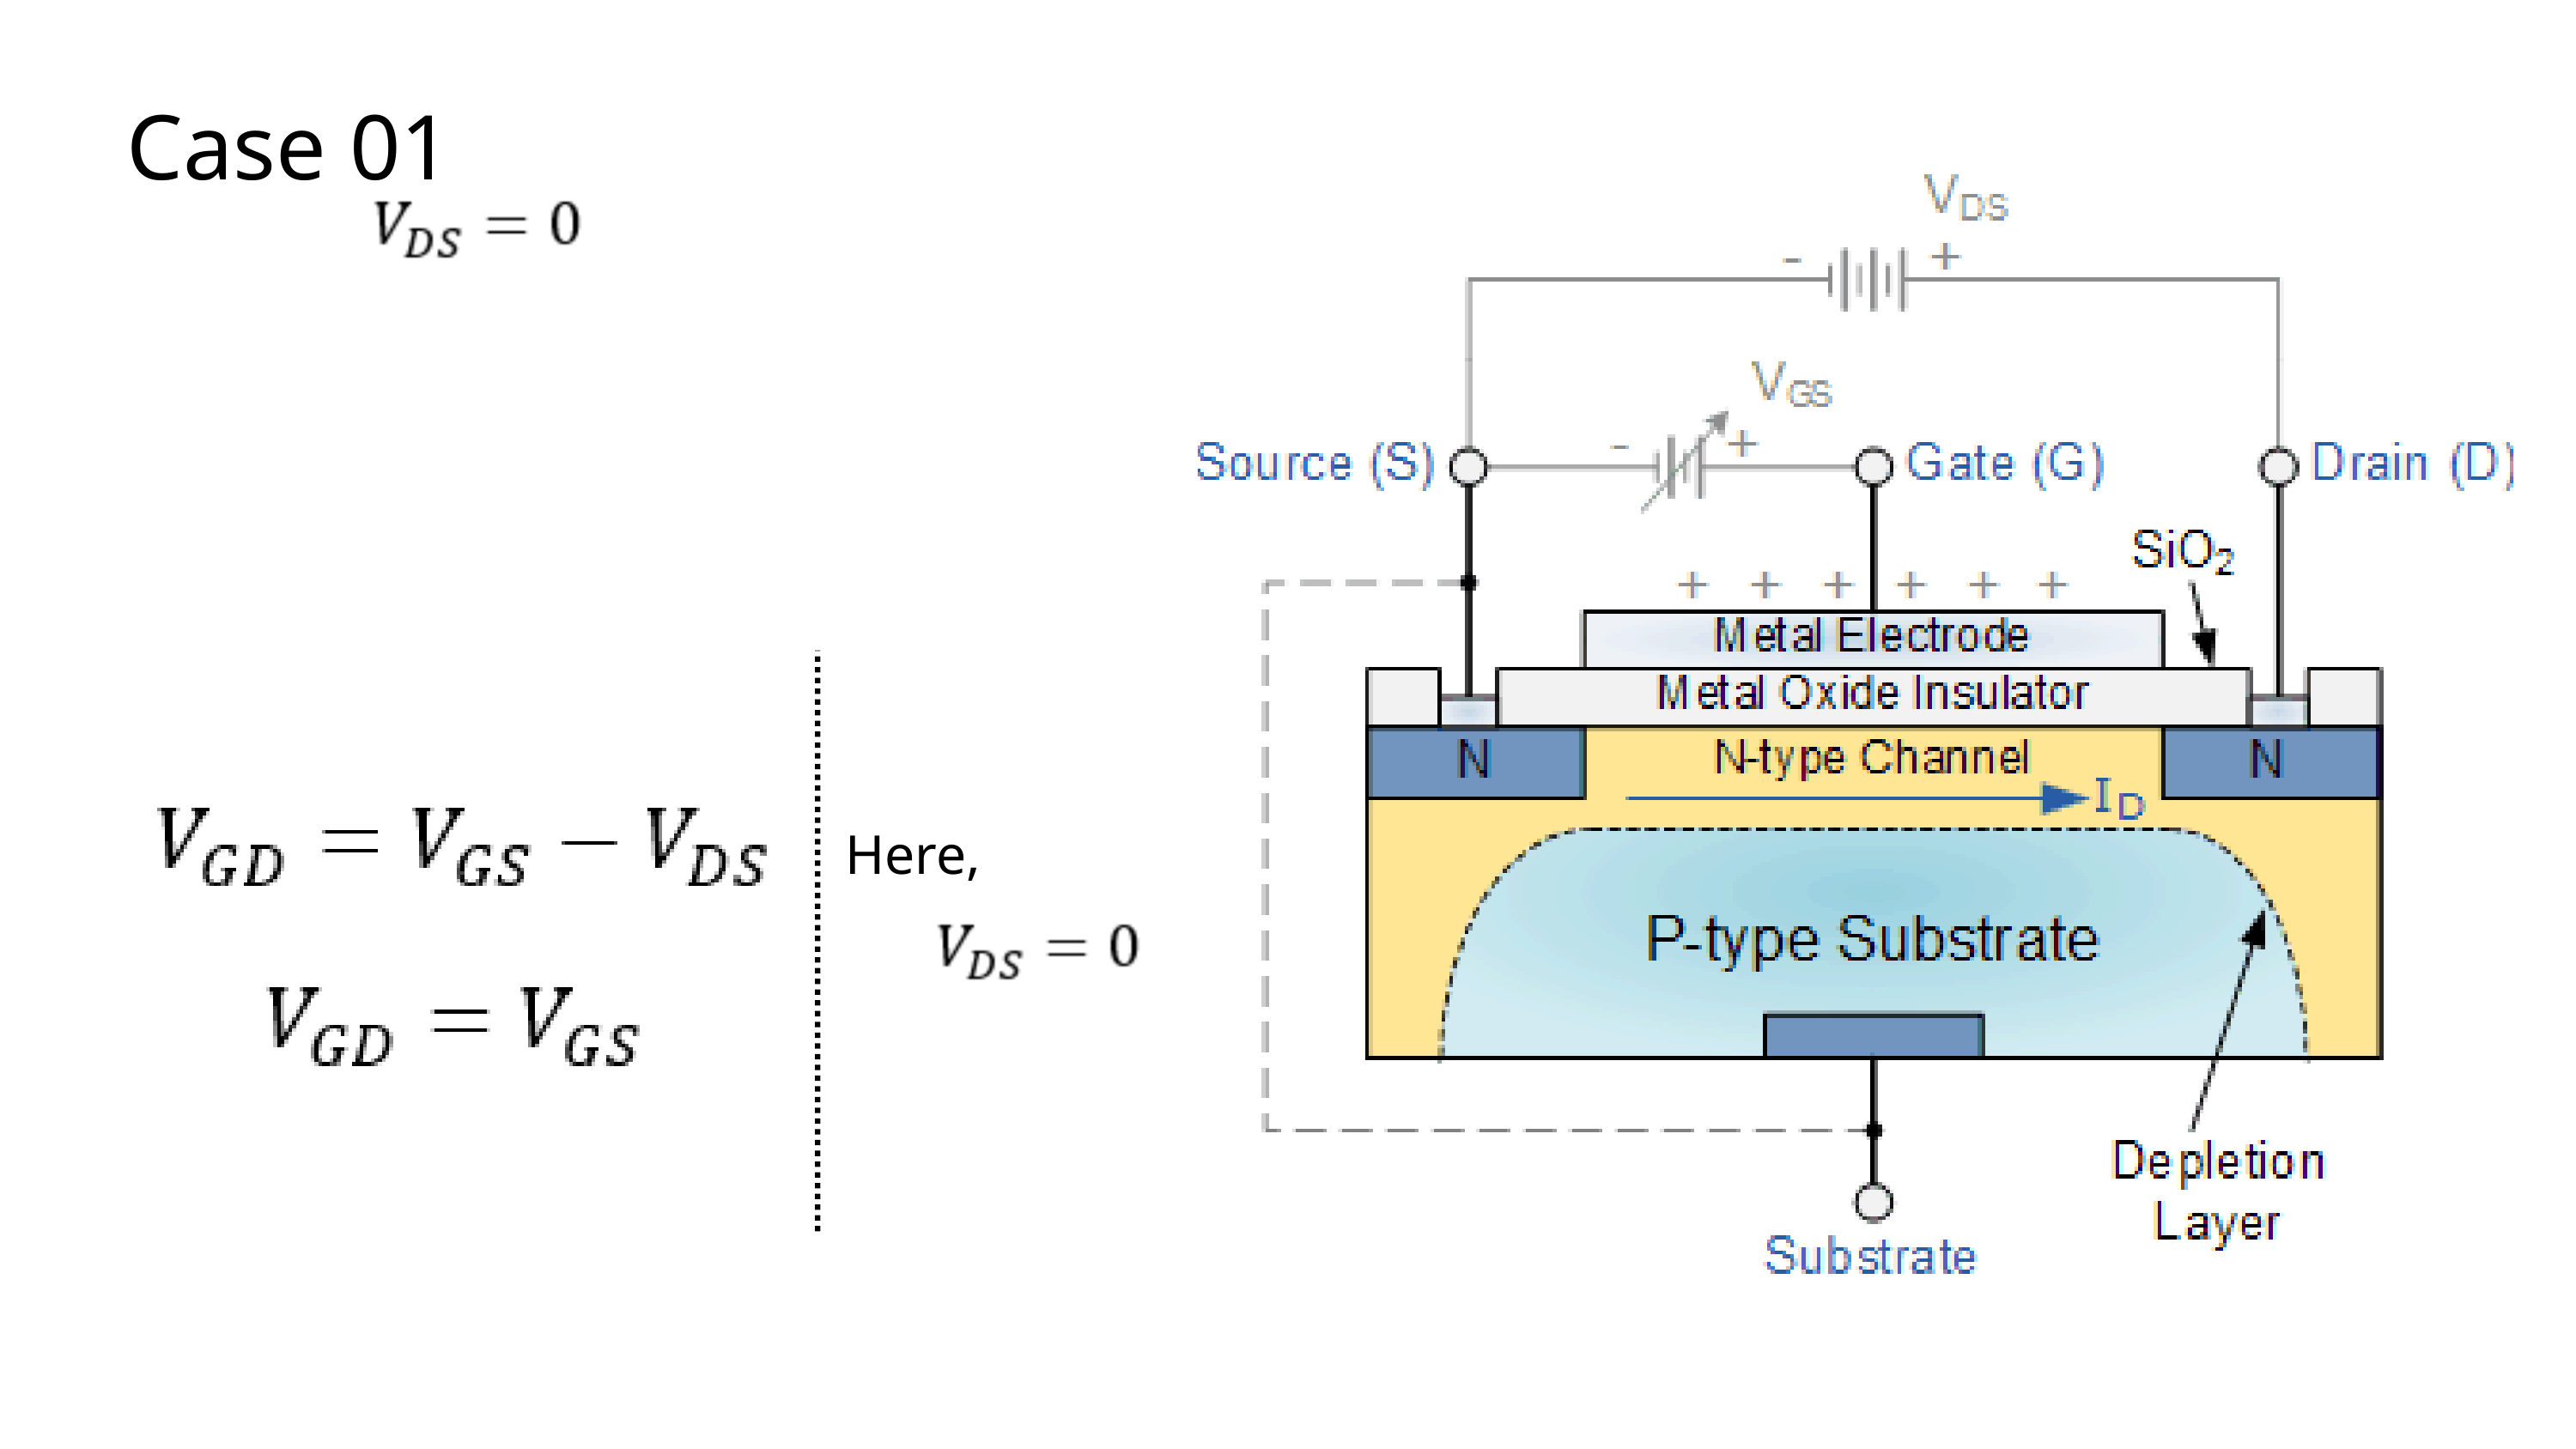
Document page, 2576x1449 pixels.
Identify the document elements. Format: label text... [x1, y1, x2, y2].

text_box [1197, 160, 2514, 1289]
text_box [12, 681, 947, 1167]
text_box Here, [843, 809, 982, 885]
text_box Case 01 [126, 94, 2576, 198]
text_box [309, 198, 632, 317]
text_box [874, 817, 1197, 1114]
